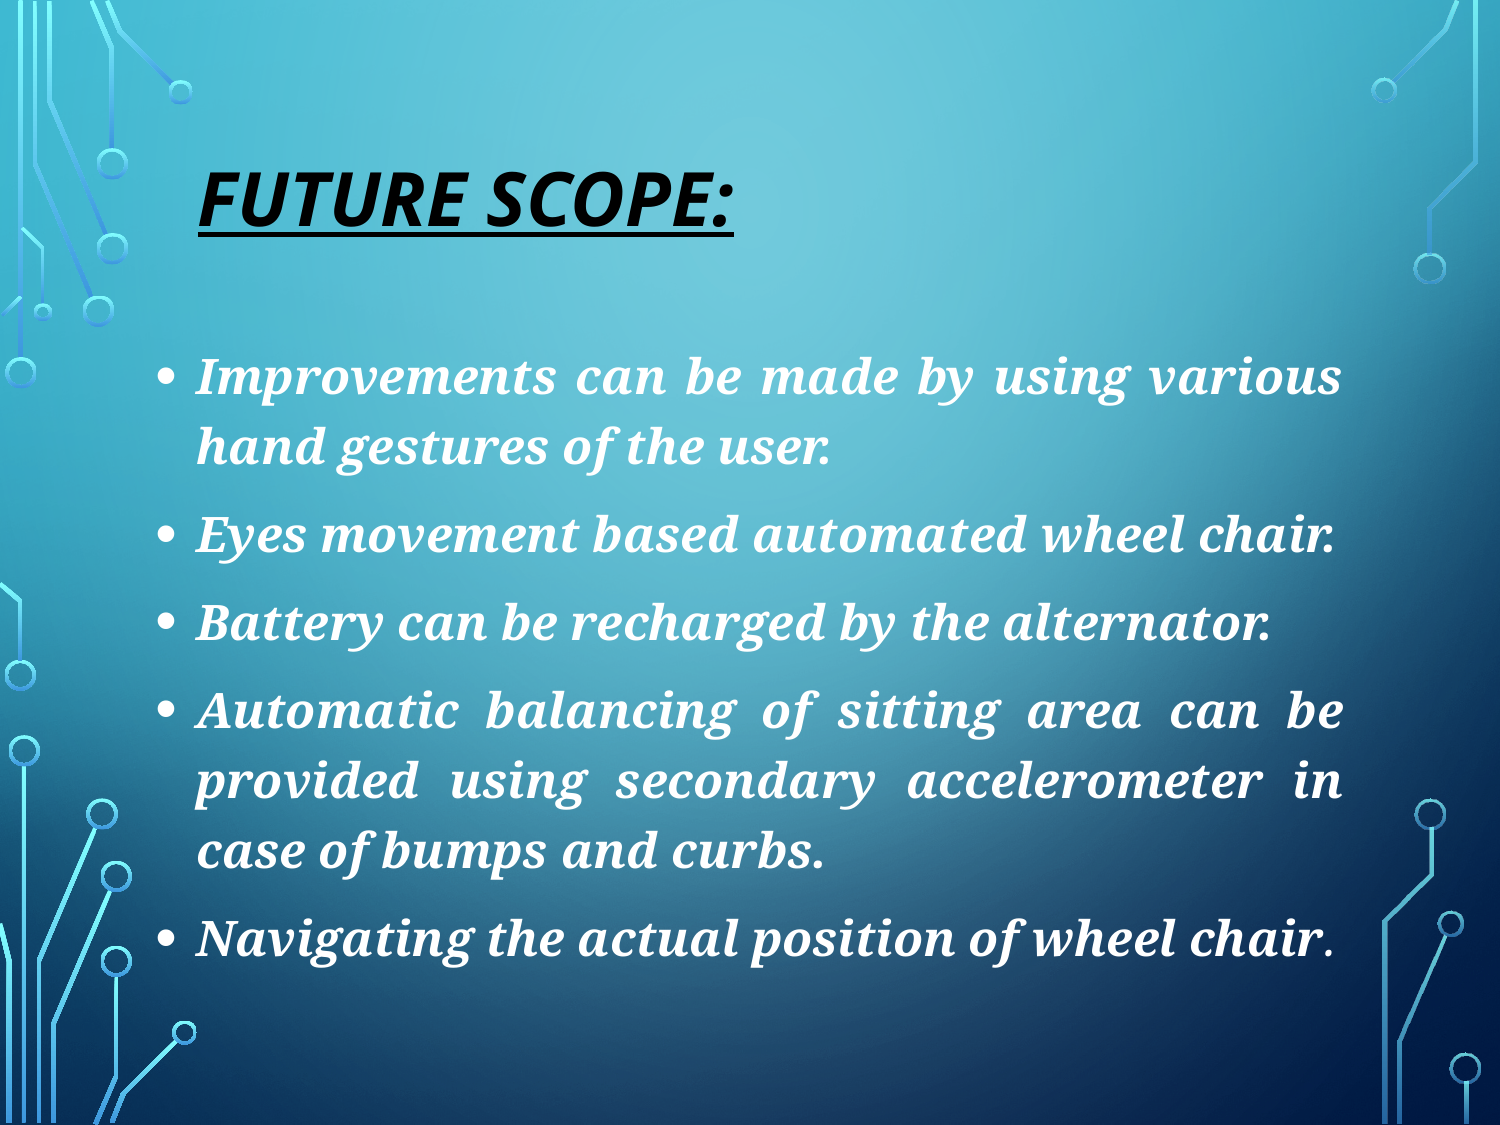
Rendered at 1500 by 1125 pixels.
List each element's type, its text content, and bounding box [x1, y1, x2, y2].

title FUTURE SCOPE: [183, 125, 1402, 368]
list Improvements can be made by using various hand gestures of the user. Eyes movement based automated wheel chair. Battery can be recharged by the alternator. Automatic balancing of sitting area can be provided using secondary accelerometer in case of bumps and curbs. Navigating the actual position of wheel chair. [140, 326, 1360, 998]
